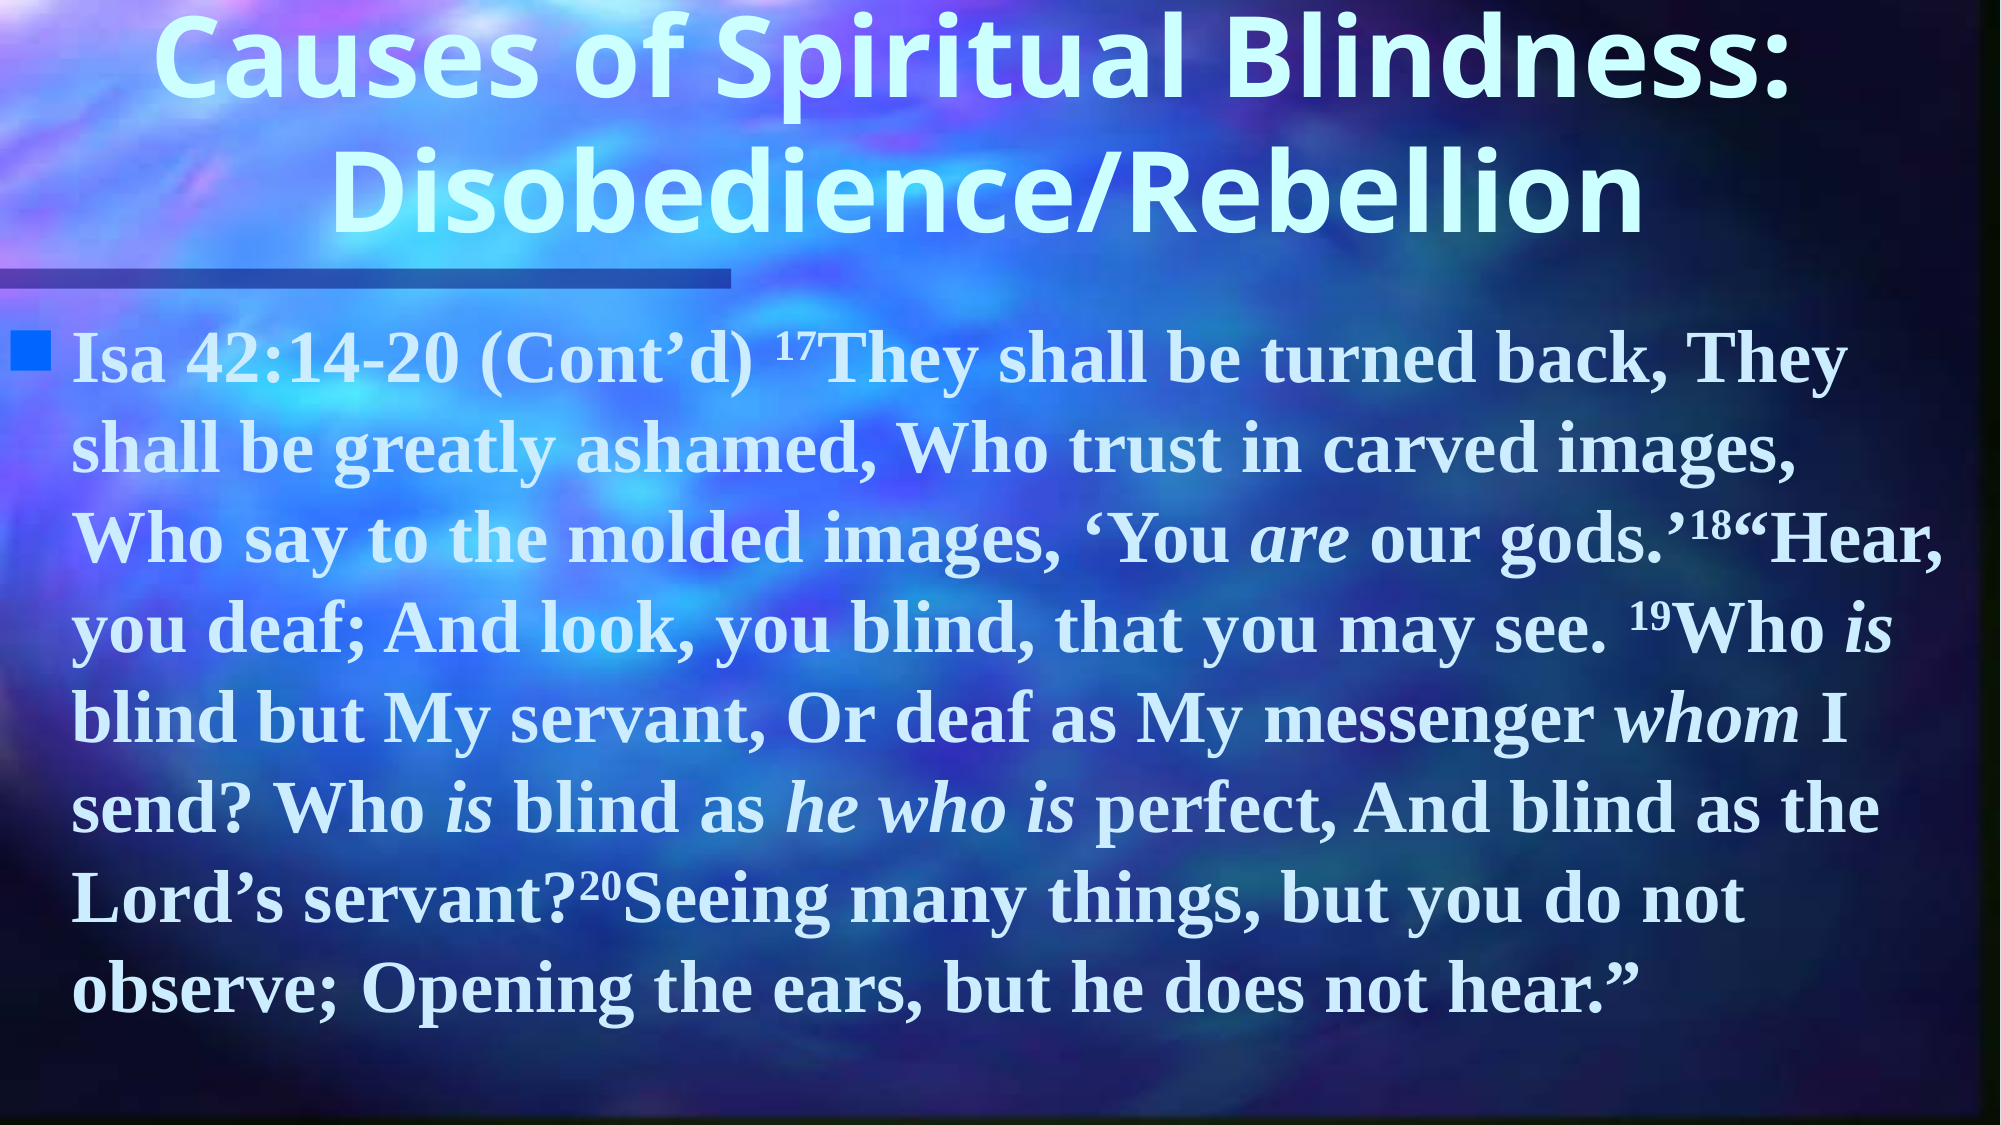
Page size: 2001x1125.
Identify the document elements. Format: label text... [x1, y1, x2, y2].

picture [0, 0, 2001, 1125]
title Causes of Spiritual Blindness: Disobedience/Rebellion [0, 0, 1975, 263]
list Isa 42:14-20 (Cont’d) 17They shall be turned back, They shall be greatly ashamed, Who trust in carved images, Who say to the molded images, ‘You are our gods.’18“Hear, you deaf; And look, you blind, that you may see. 19Who is blind but My servant, Or deaf as My messenger whom I send? Who is blind as he who is perfect, And blind as the Lord’s servant?20Seeing many things, but you do not observe; Opening the ears, but he does not hear.” [0, 299, 1975, 1088]
